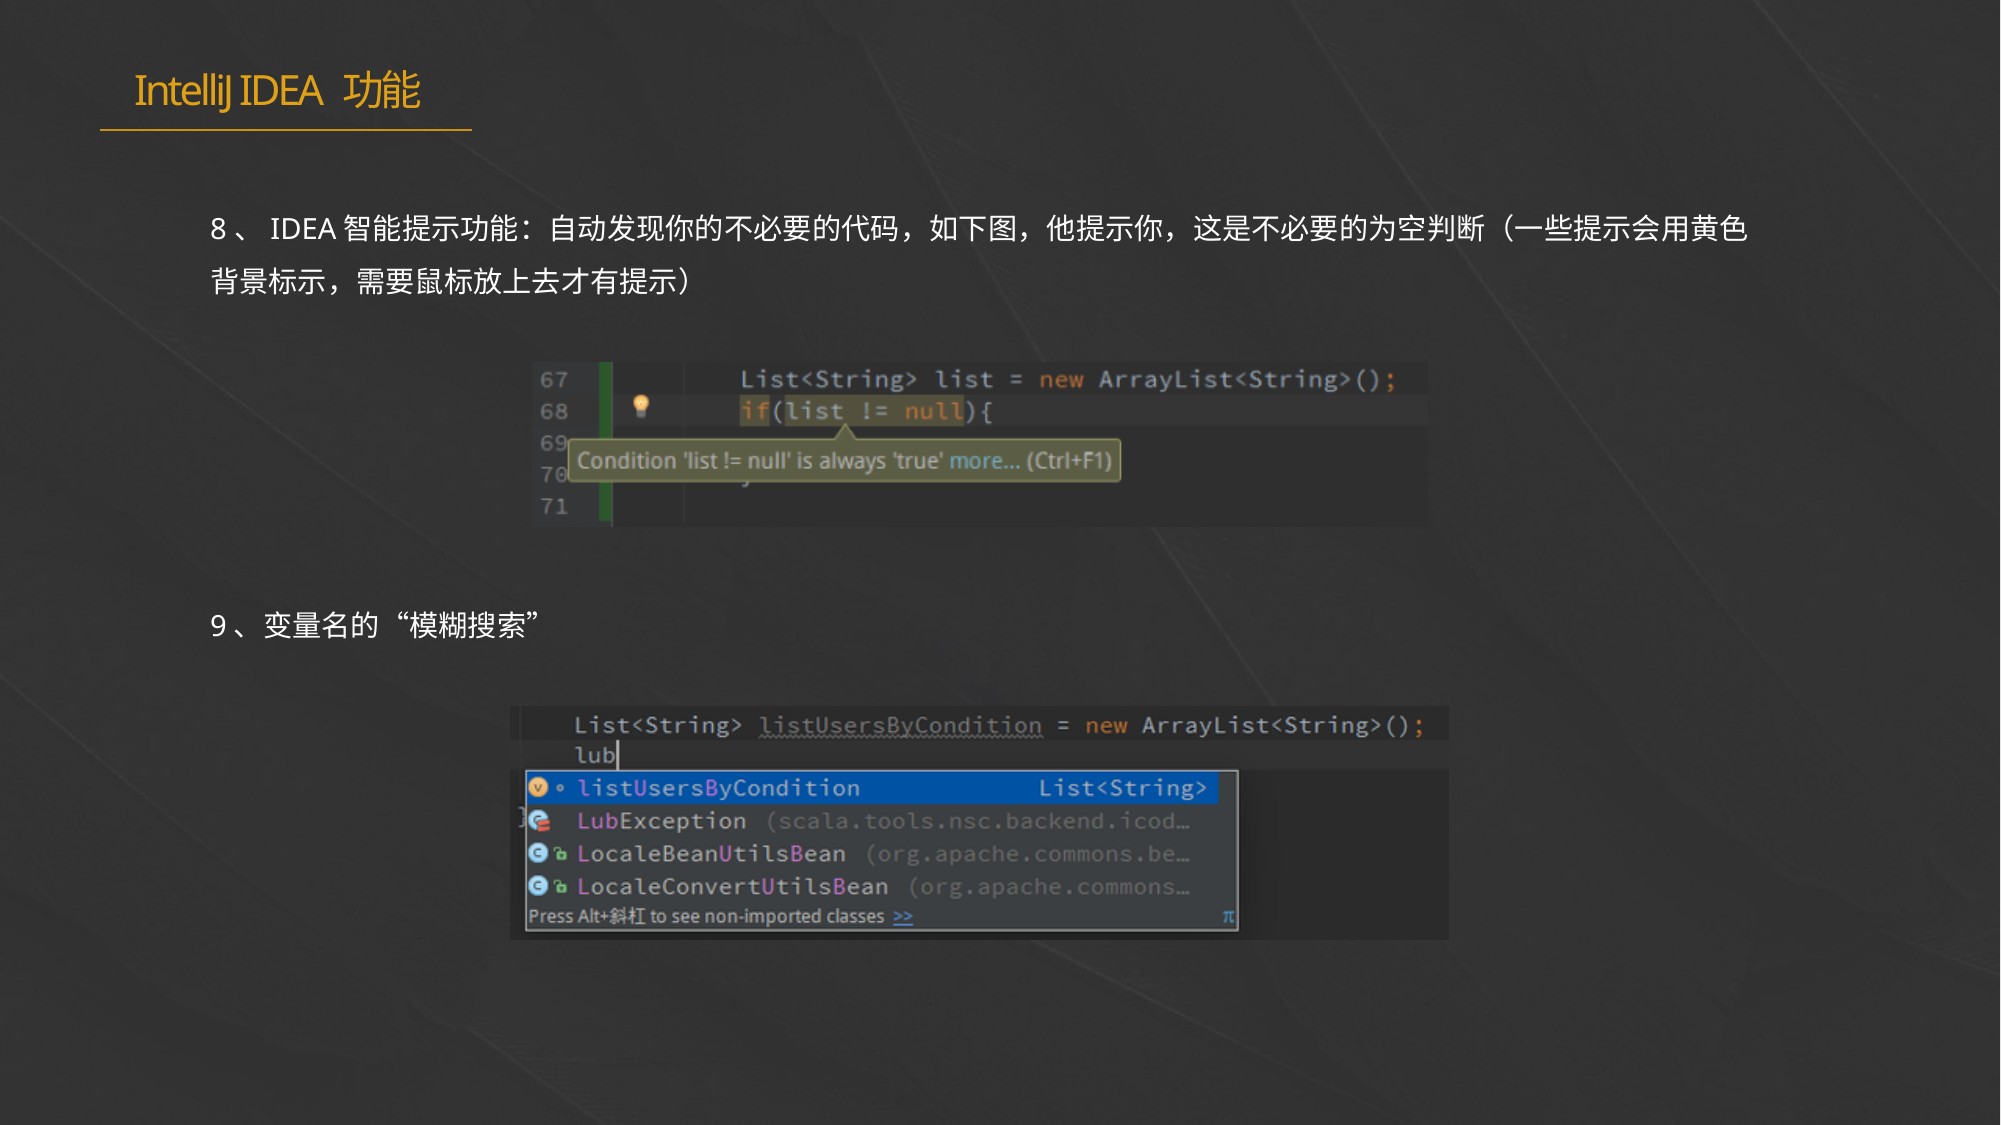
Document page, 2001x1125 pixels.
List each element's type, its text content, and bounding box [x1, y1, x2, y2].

text_box 9、变量名的“模糊搜索” [195, 582, 1764, 650]
text_box 8、IDEA智能提示功能：自动发现你的不必要的代码，如下图，他提示你，这是不必要的为空判断（一些提示会用黄色背景标示，需要鼠标放上去才有提示） [195, 185, 1764, 306]
picture [0, 0, 2001, 1125]
text_box IntelliJ IDEA 功能 [62, 56, 494, 122]
